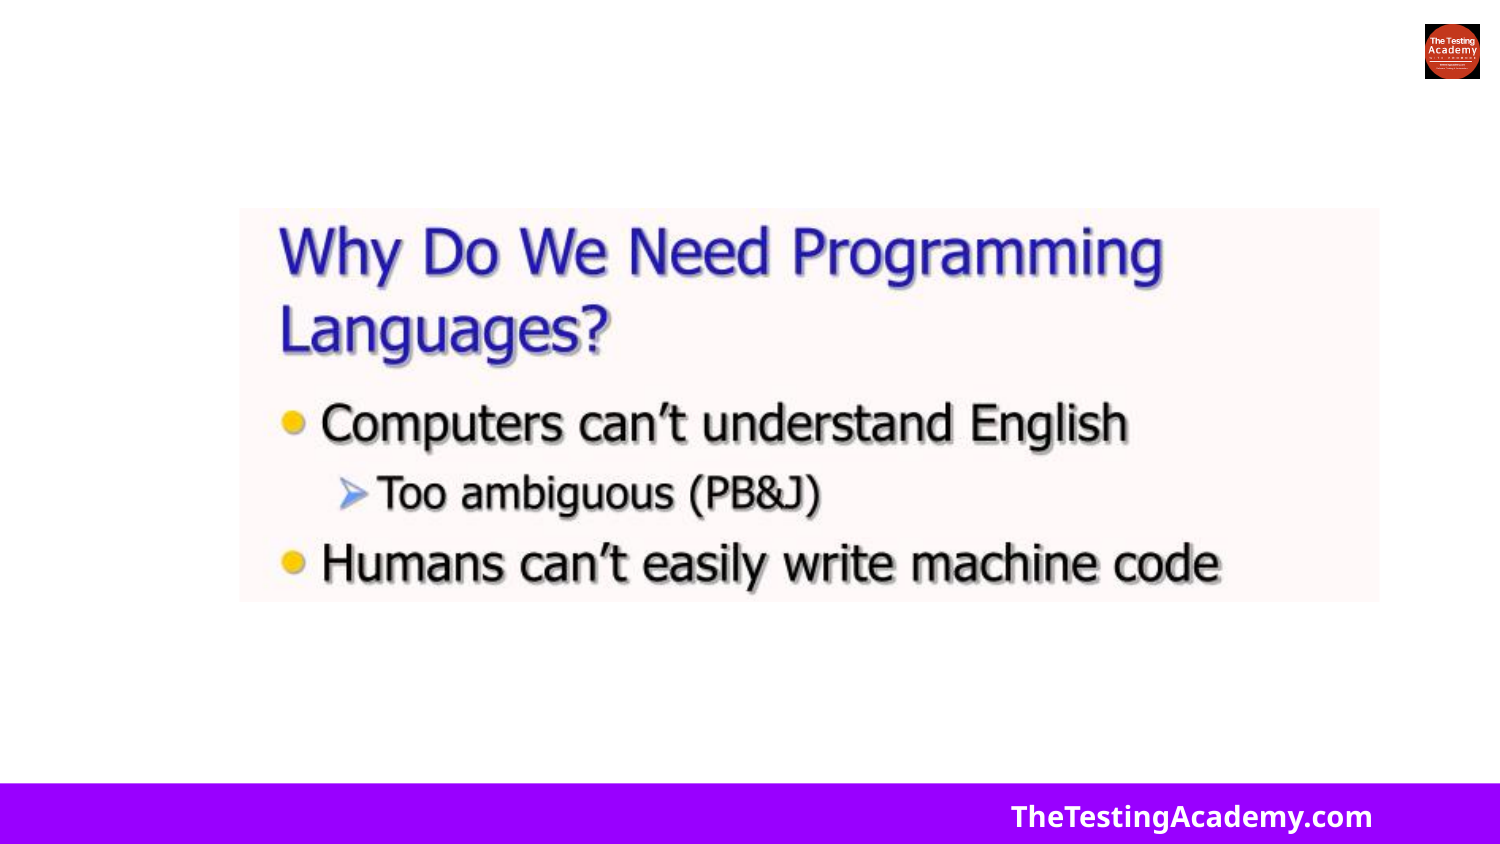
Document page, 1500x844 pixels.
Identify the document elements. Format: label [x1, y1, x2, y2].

picture [1425, 24, 1480, 79]
picture [239, 208, 1380, 602]
